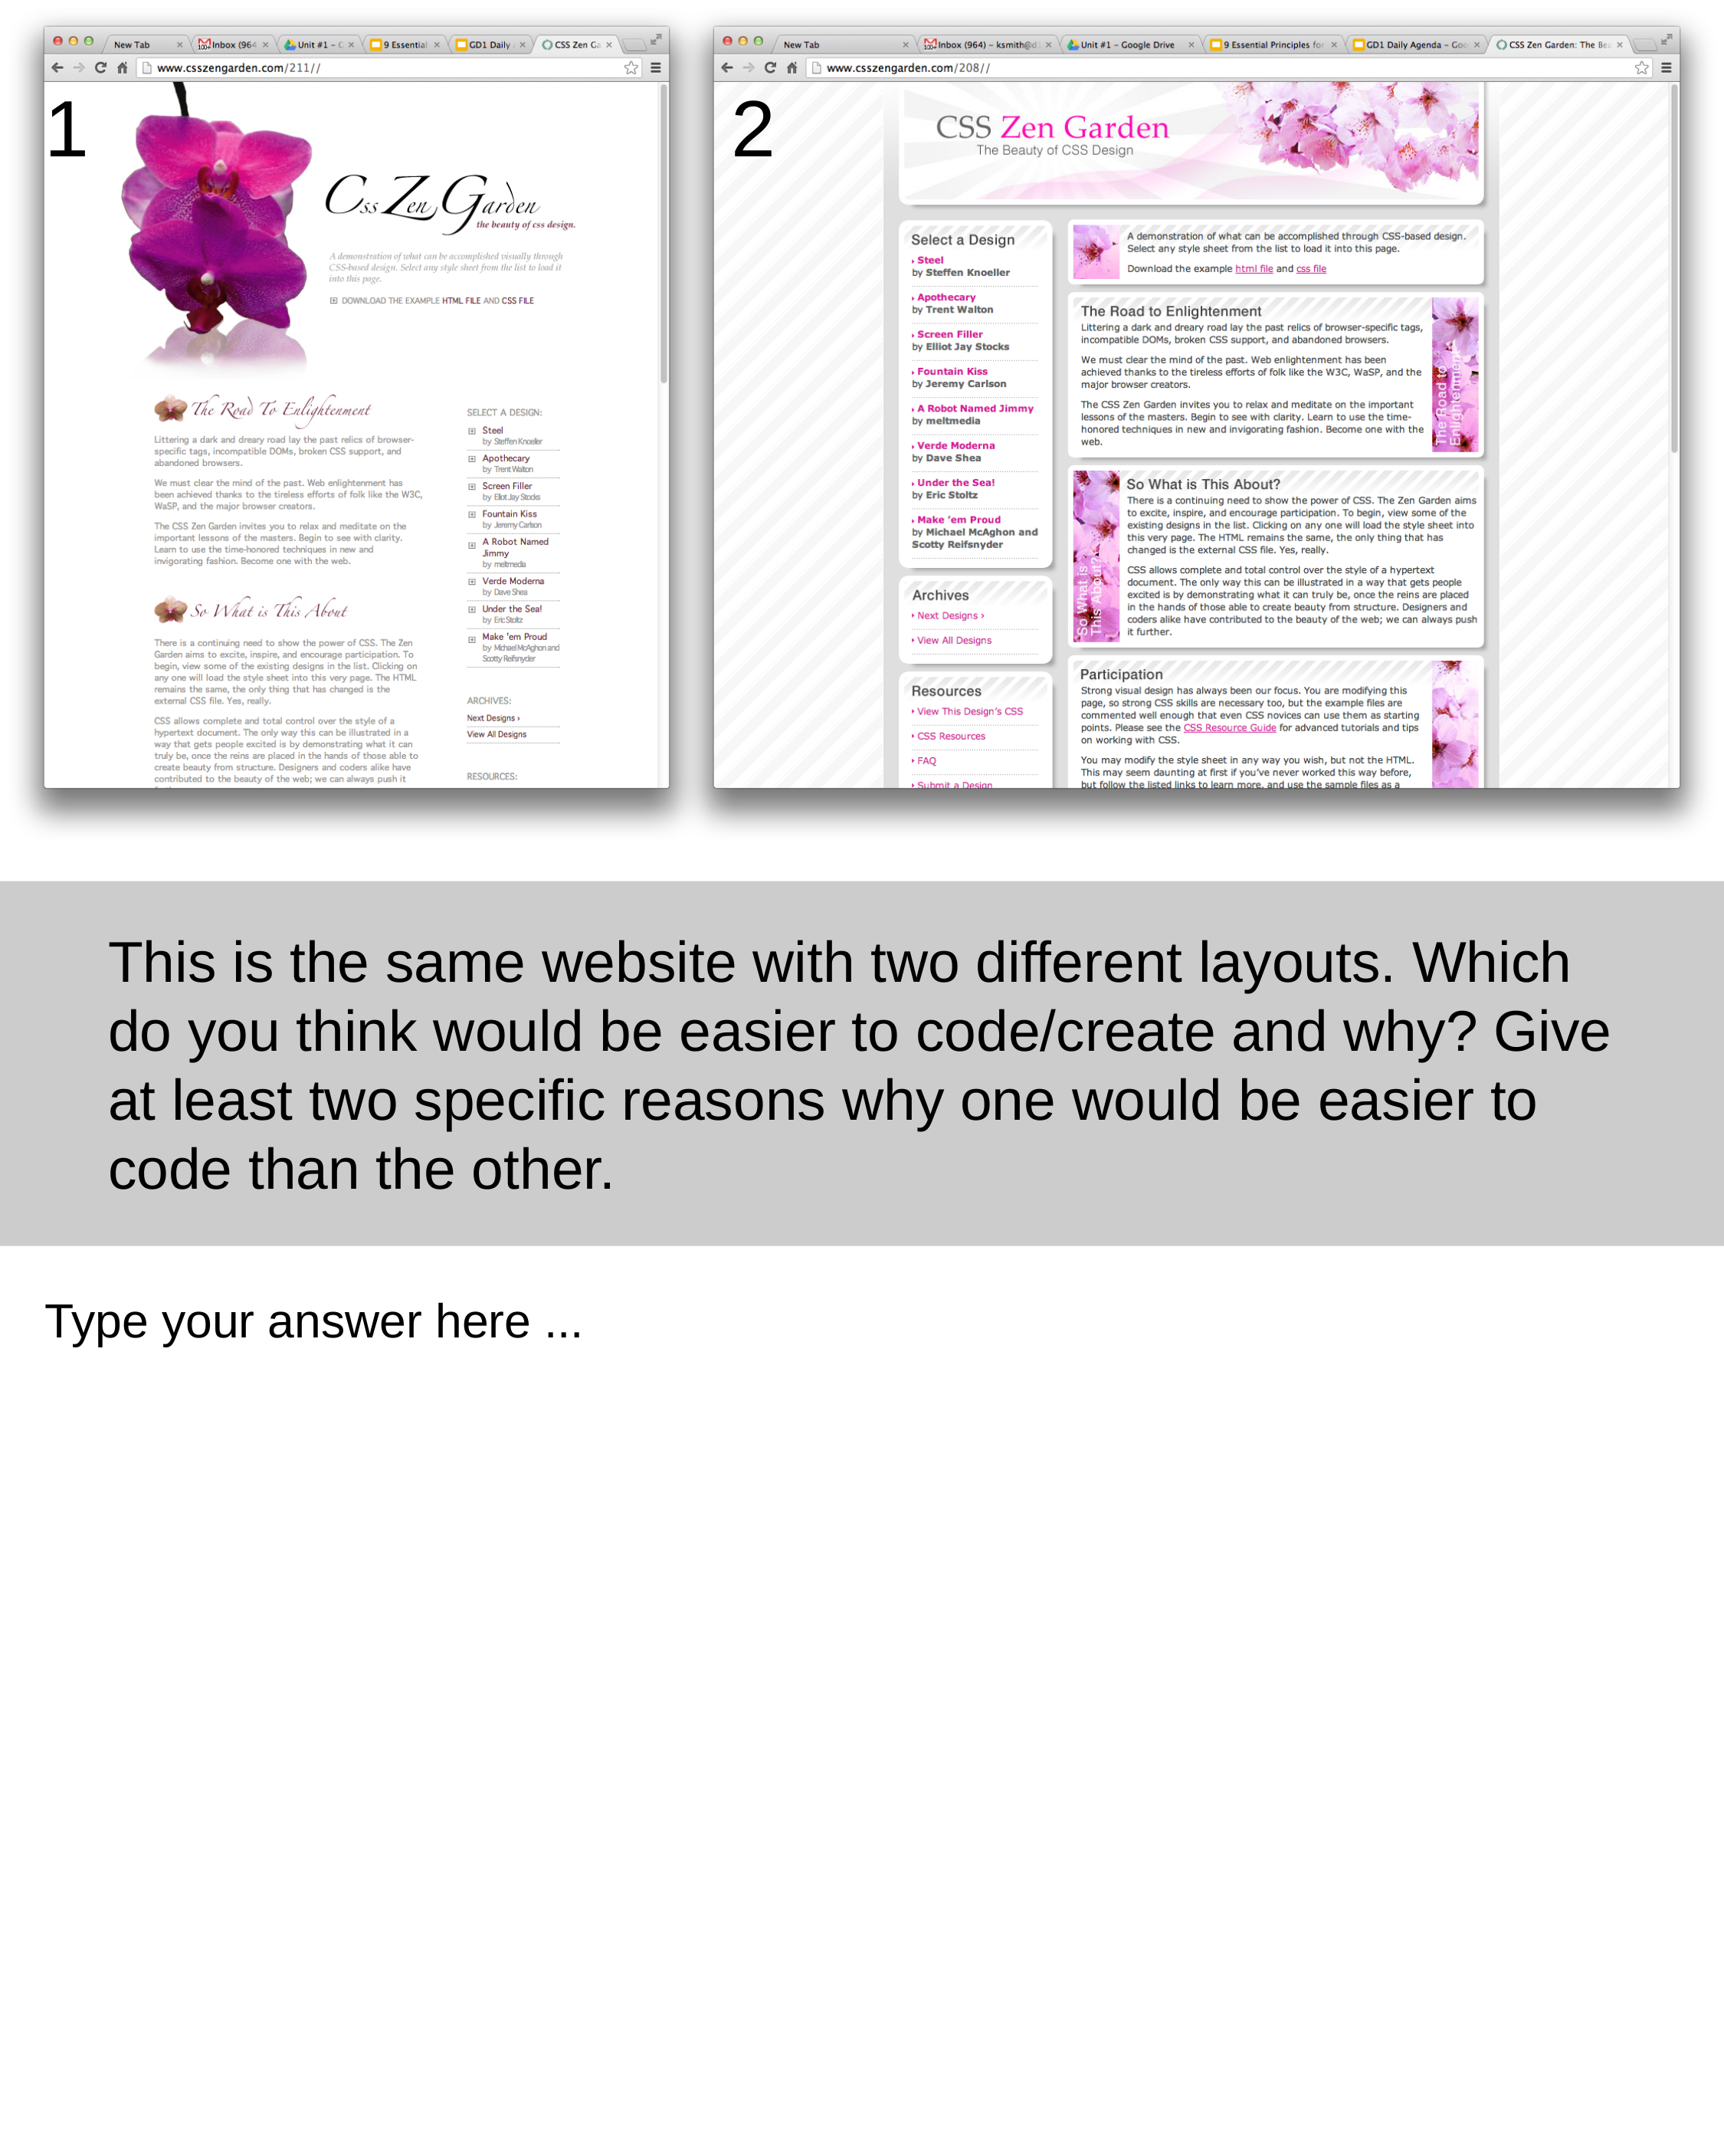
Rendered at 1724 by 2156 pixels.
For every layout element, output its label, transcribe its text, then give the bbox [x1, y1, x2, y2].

picture [0, 0, 1724, 849]
text_box [0, 881, 1724, 1246]
text_box Type your answer here ... [33, 1278, 1679, 2107]
text_box This is the same website with two different layouts. Which do you think would be easier to code/create and why? Give at least two specific reasons why one would be easier to code than the other. [97, 913, 1639, 1246]
